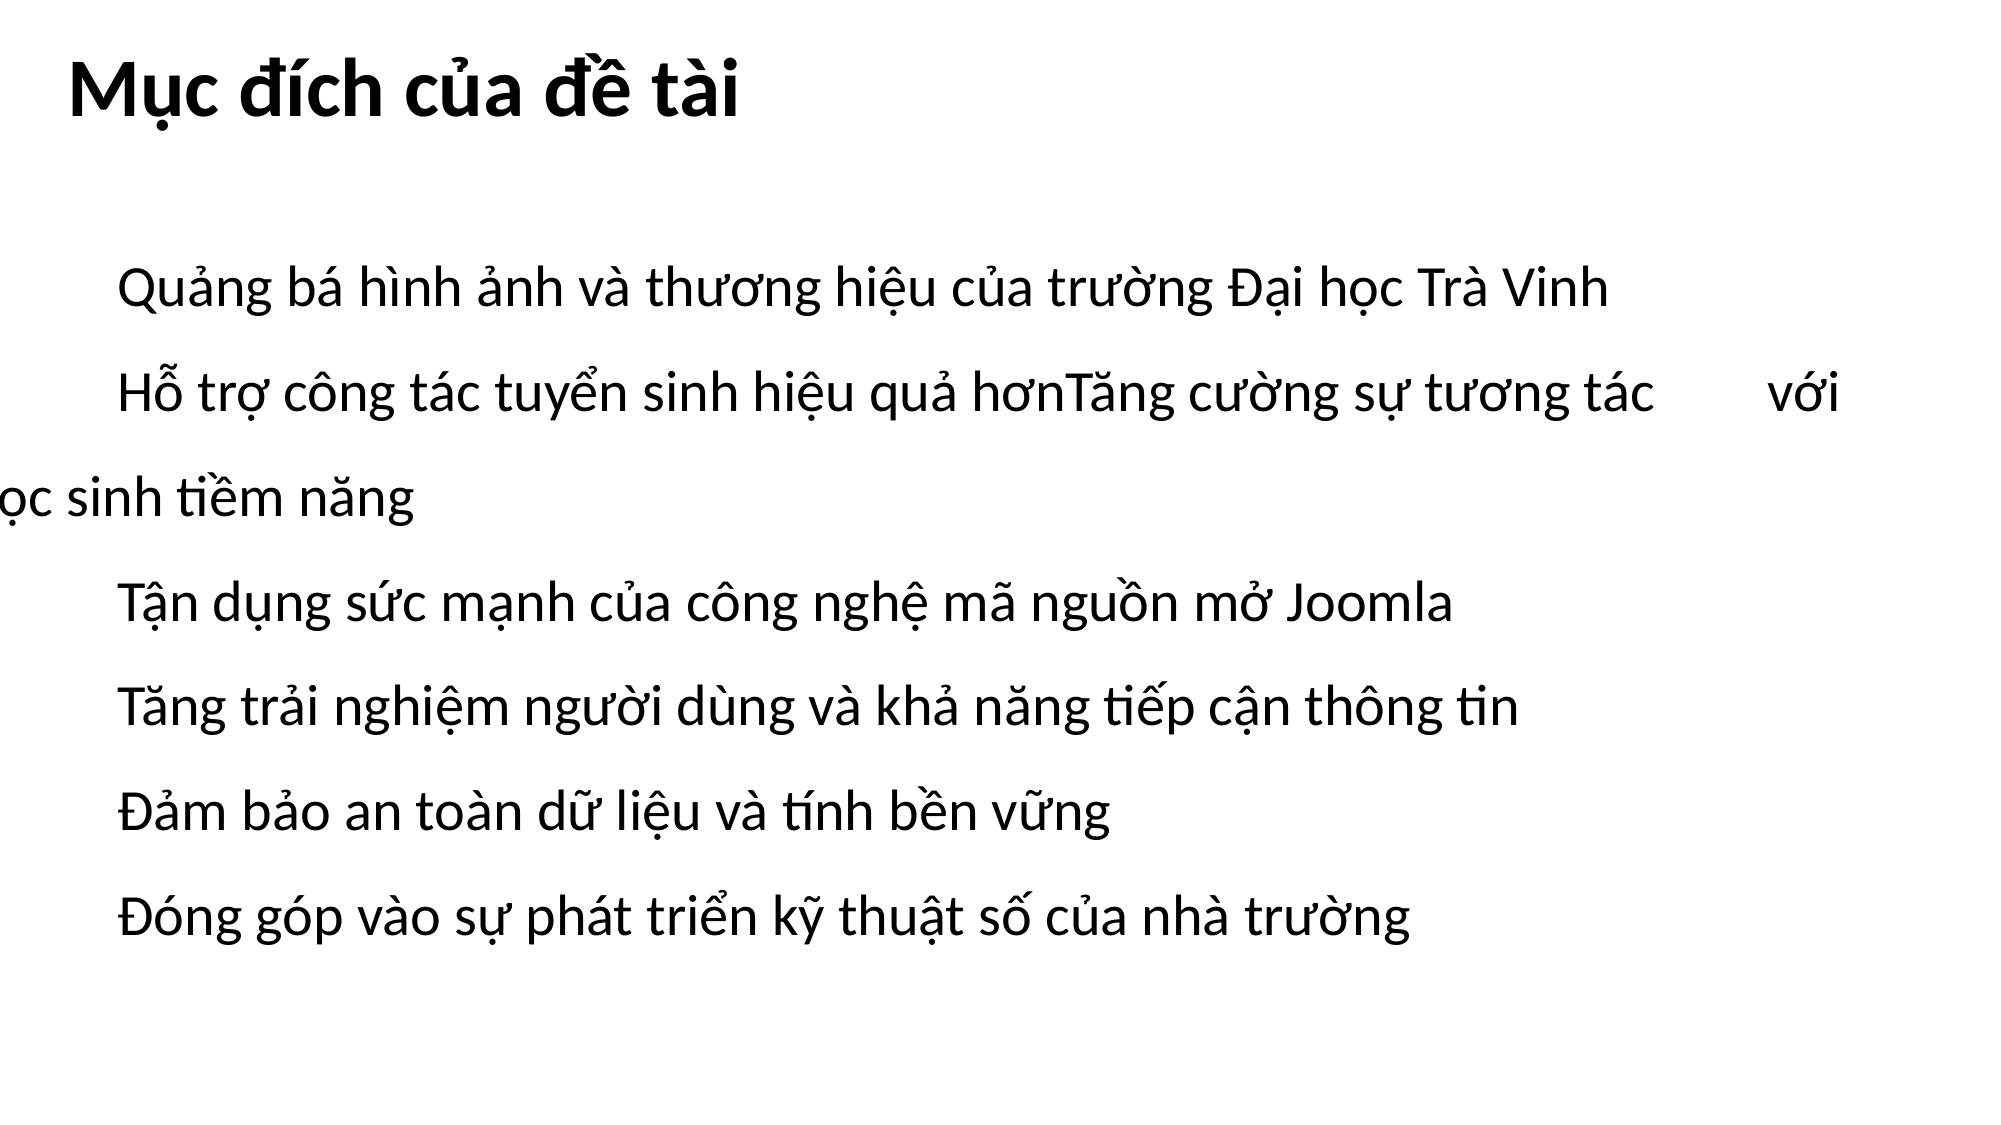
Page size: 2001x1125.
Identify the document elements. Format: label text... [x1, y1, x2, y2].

text_box Quảng bá hình ảnh và thương hiệu của trường Đại học Trà Vinh Hỗ trợ công tác tuyển sinh hiệu quả hơnTăng cường sự tương tác với học sinh tiềm năng Tận dụng sức mạnh của công nghệ mã nguồn mở Joomla Tăng trải nghiệm người dùng và khả năng tiếp cận thông tin Đảm bảo an toàn dữ liệu và tính bền vững Đóng góp vào sự phát triển kỹ thuật số của nhà trường [0, 205, 1895, 1000]
text_box Mục đích của đề tài [52, 25, 1041, 141]
